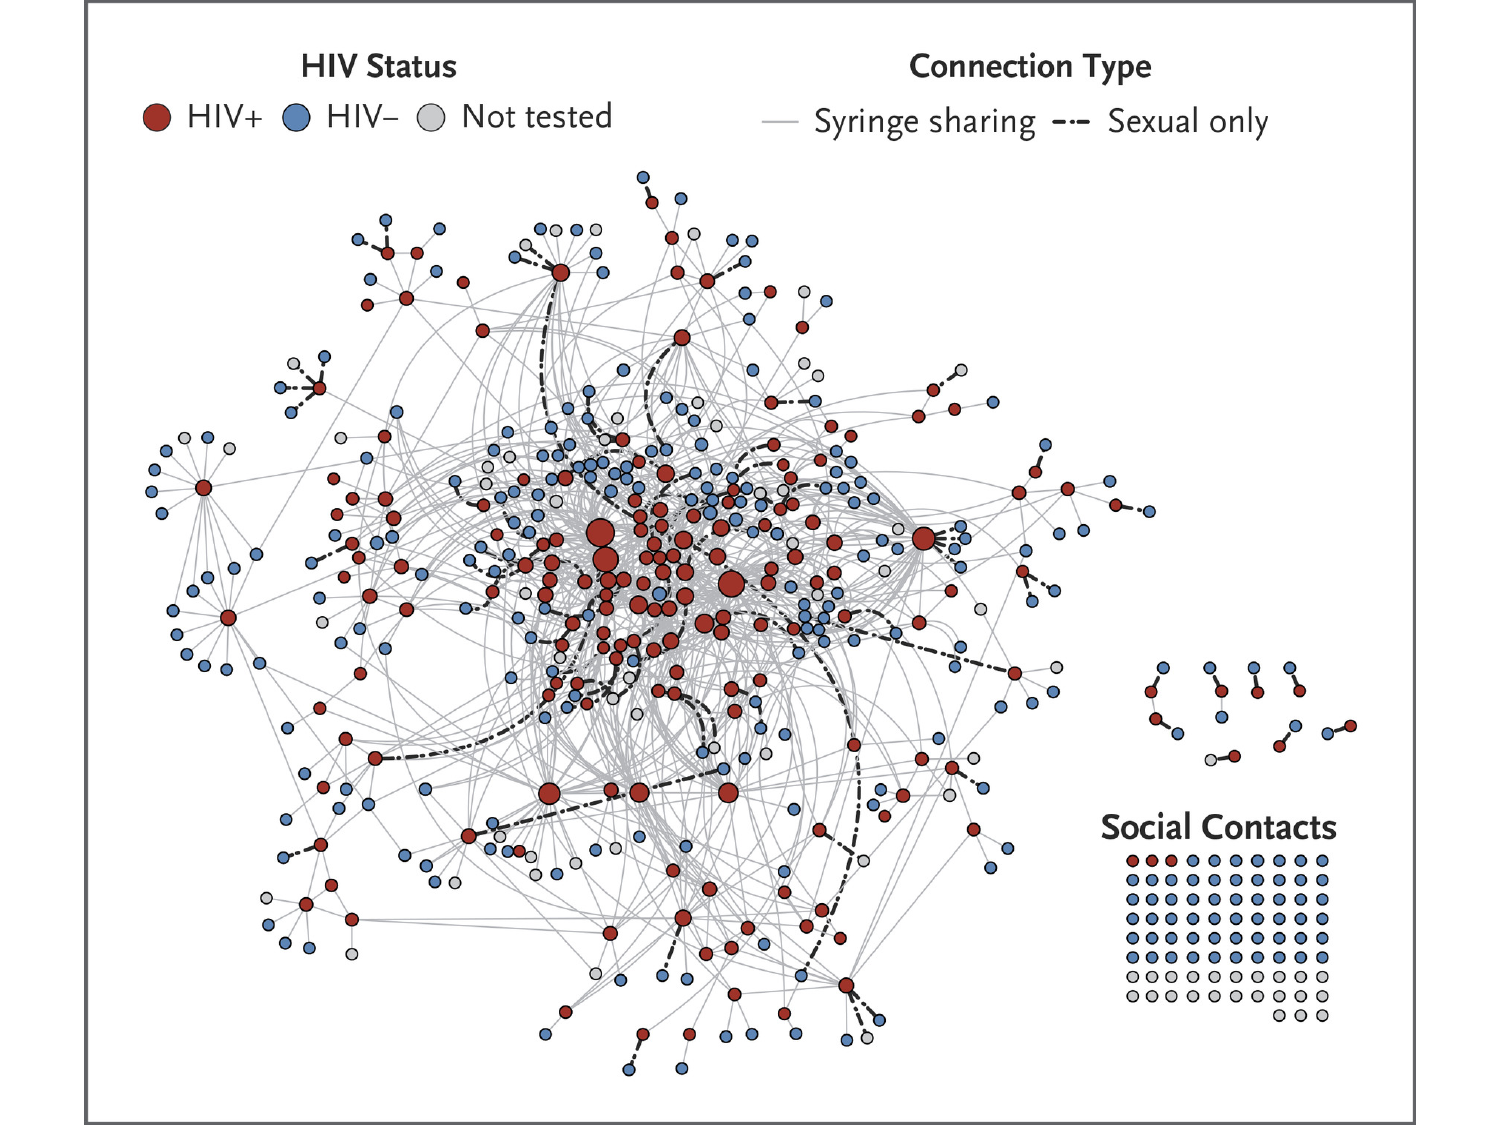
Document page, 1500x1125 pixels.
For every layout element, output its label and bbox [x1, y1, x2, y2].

picture [84, 0, 1416, 1125]
